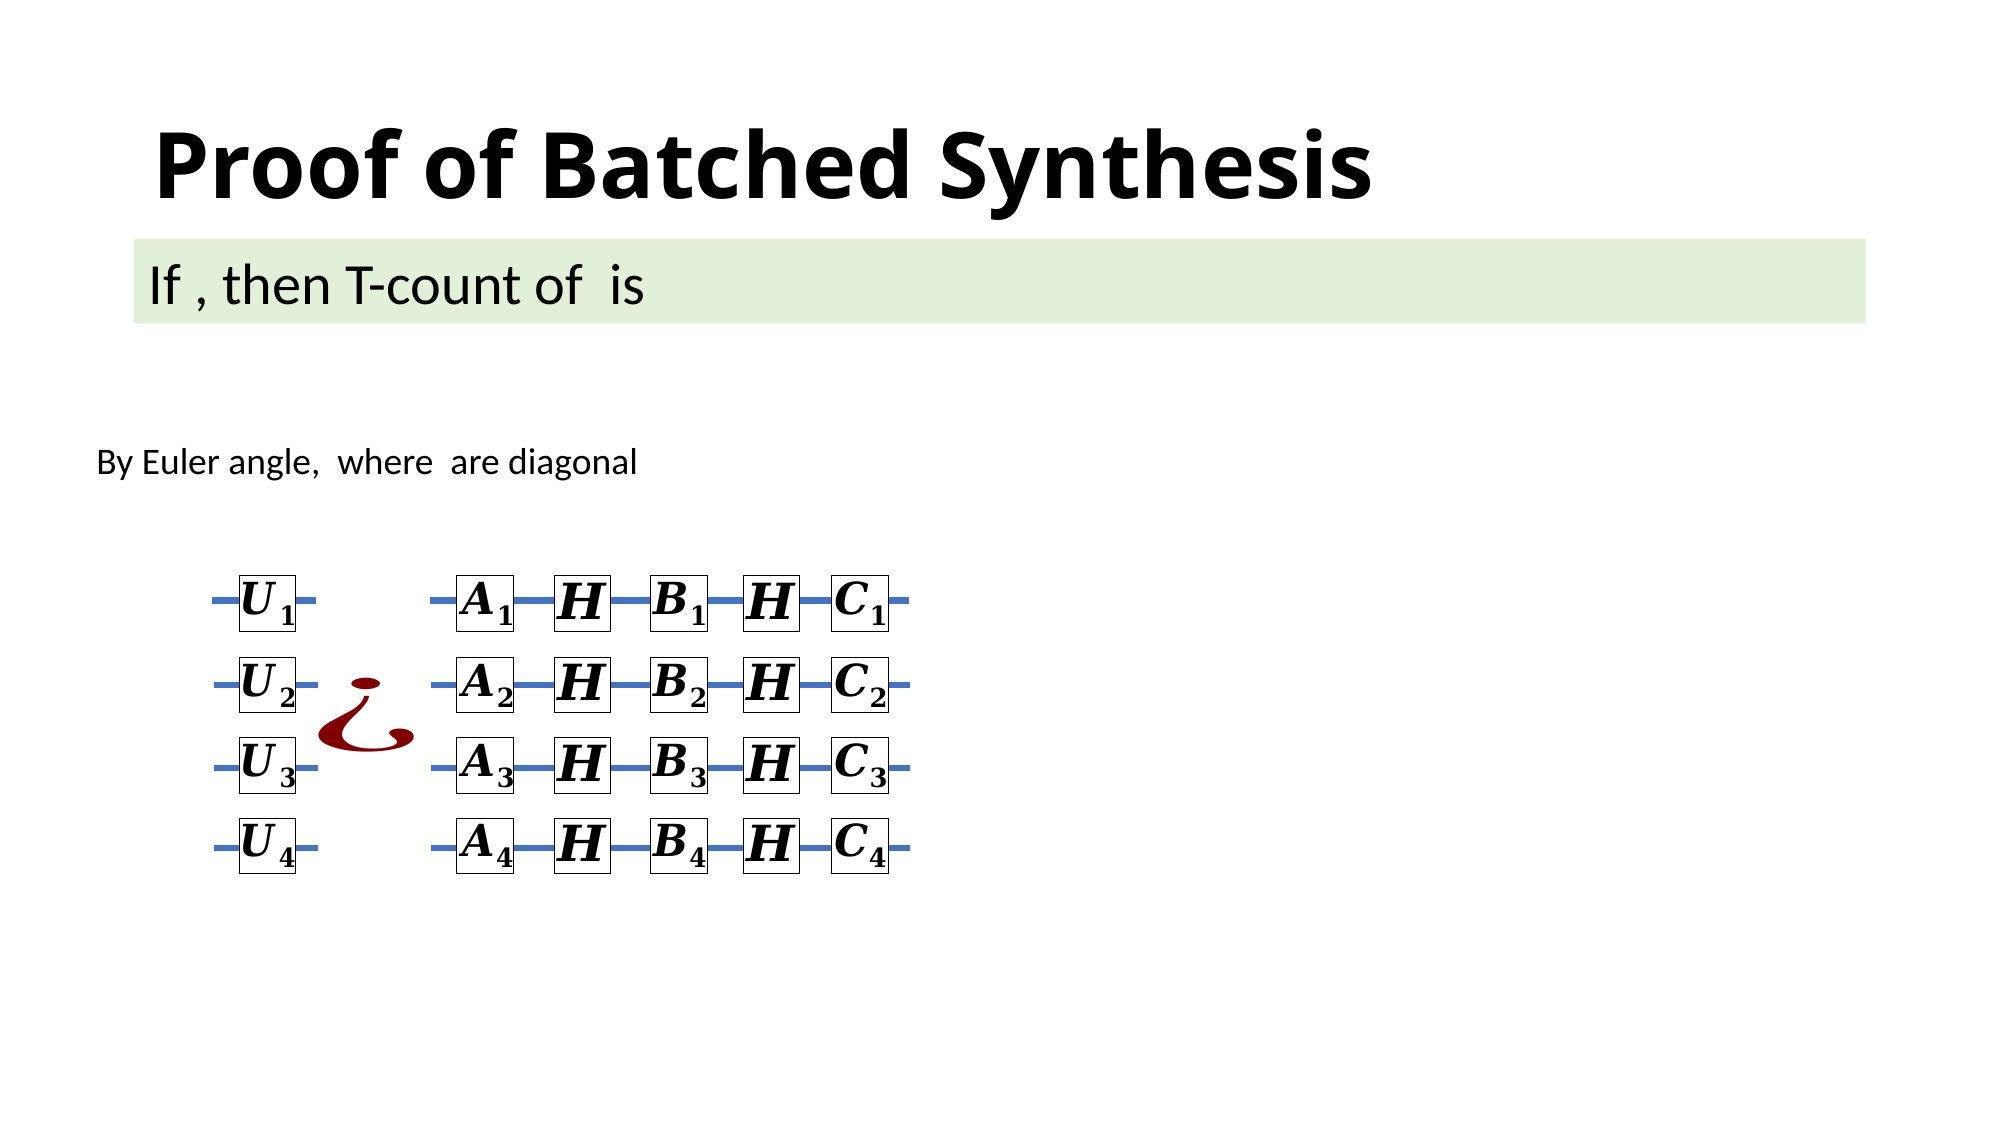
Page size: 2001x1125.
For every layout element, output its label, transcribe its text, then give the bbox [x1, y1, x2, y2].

title Proof of Batched Synthesis [137, 59, 1863, 238]
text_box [211, 575, 318, 874]
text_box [429, 575, 911, 874]
